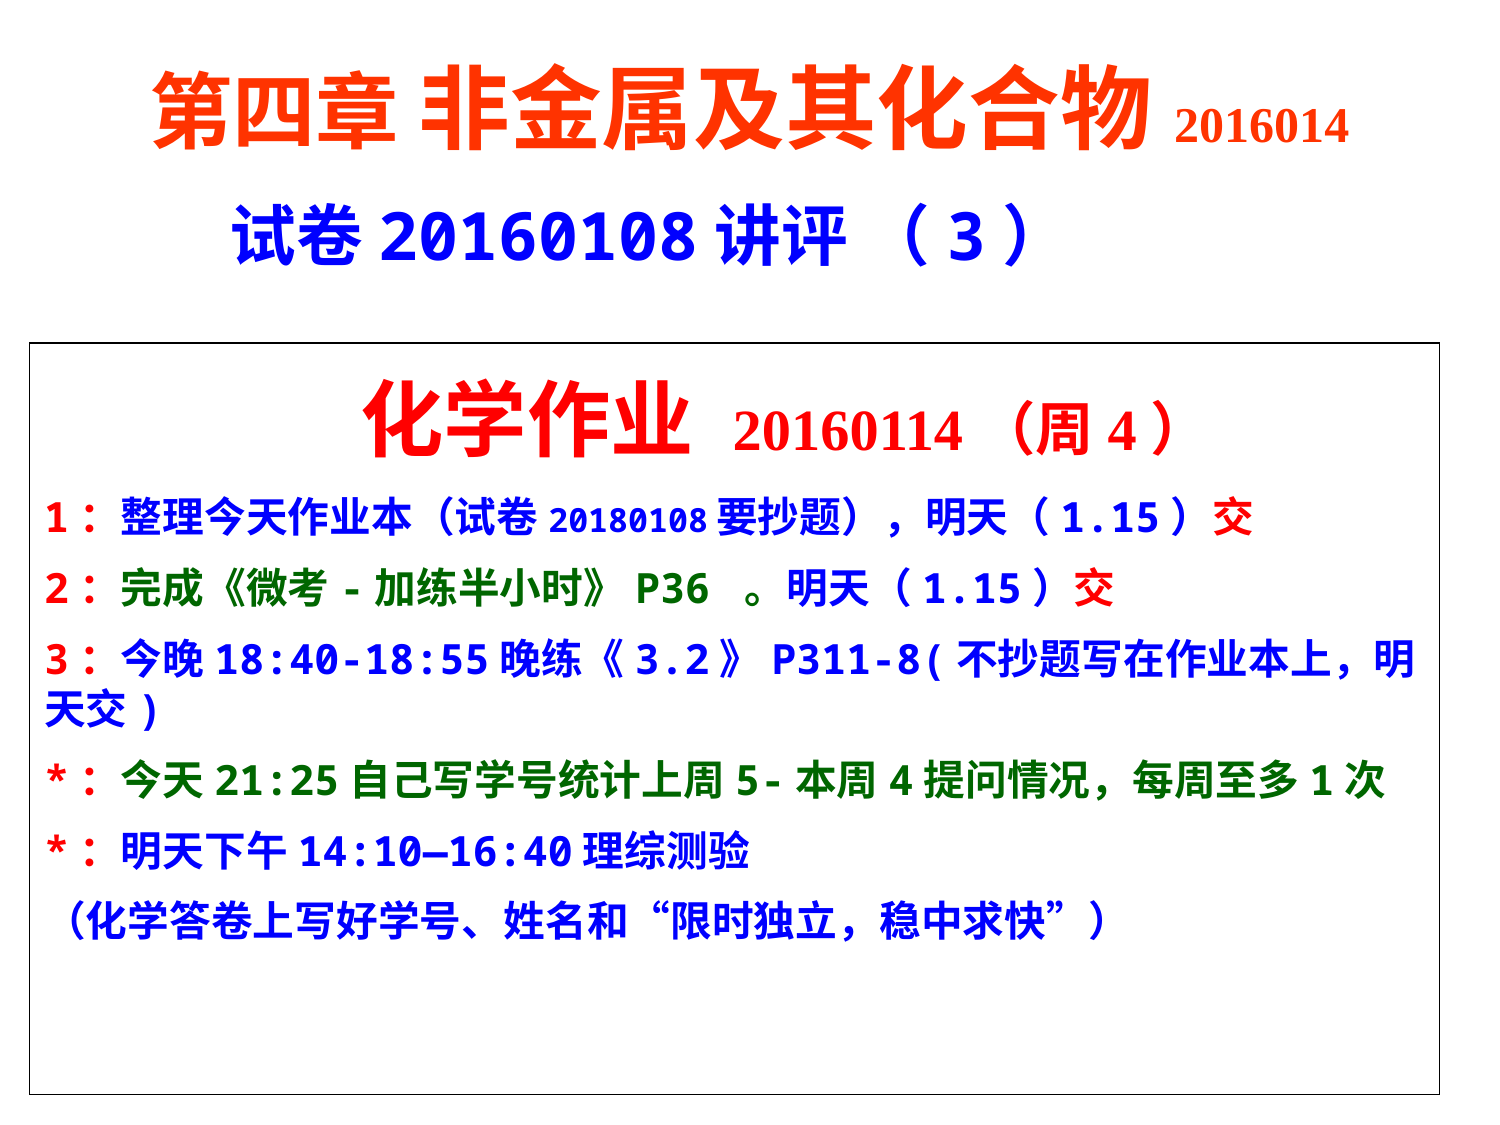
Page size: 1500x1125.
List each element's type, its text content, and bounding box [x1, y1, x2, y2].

text_box 化学作业 20160114（周4） 1：整理今天作业本（试卷20180108要抄题），明天（1.15）交 2：完成《微考-加练半小时》P36 。明天（1.15）交 3：今晚18:40-18:55晚练《3.2》P311-8(不抄题写在作业本上，明天交) *：今天21:25自己写学号统计上周5-本周4提问情况，每周至多1次 *：明天下午14:10—16:40理综测验 （化学答卷上写好学号、姓名和“限时独立，稳中求快”） [29, 342, 1440, 1095]
text_box 第四章 非金属及其化合物2016014 试卷20160108讲评 （3） [76, 43, 1436, 282]
